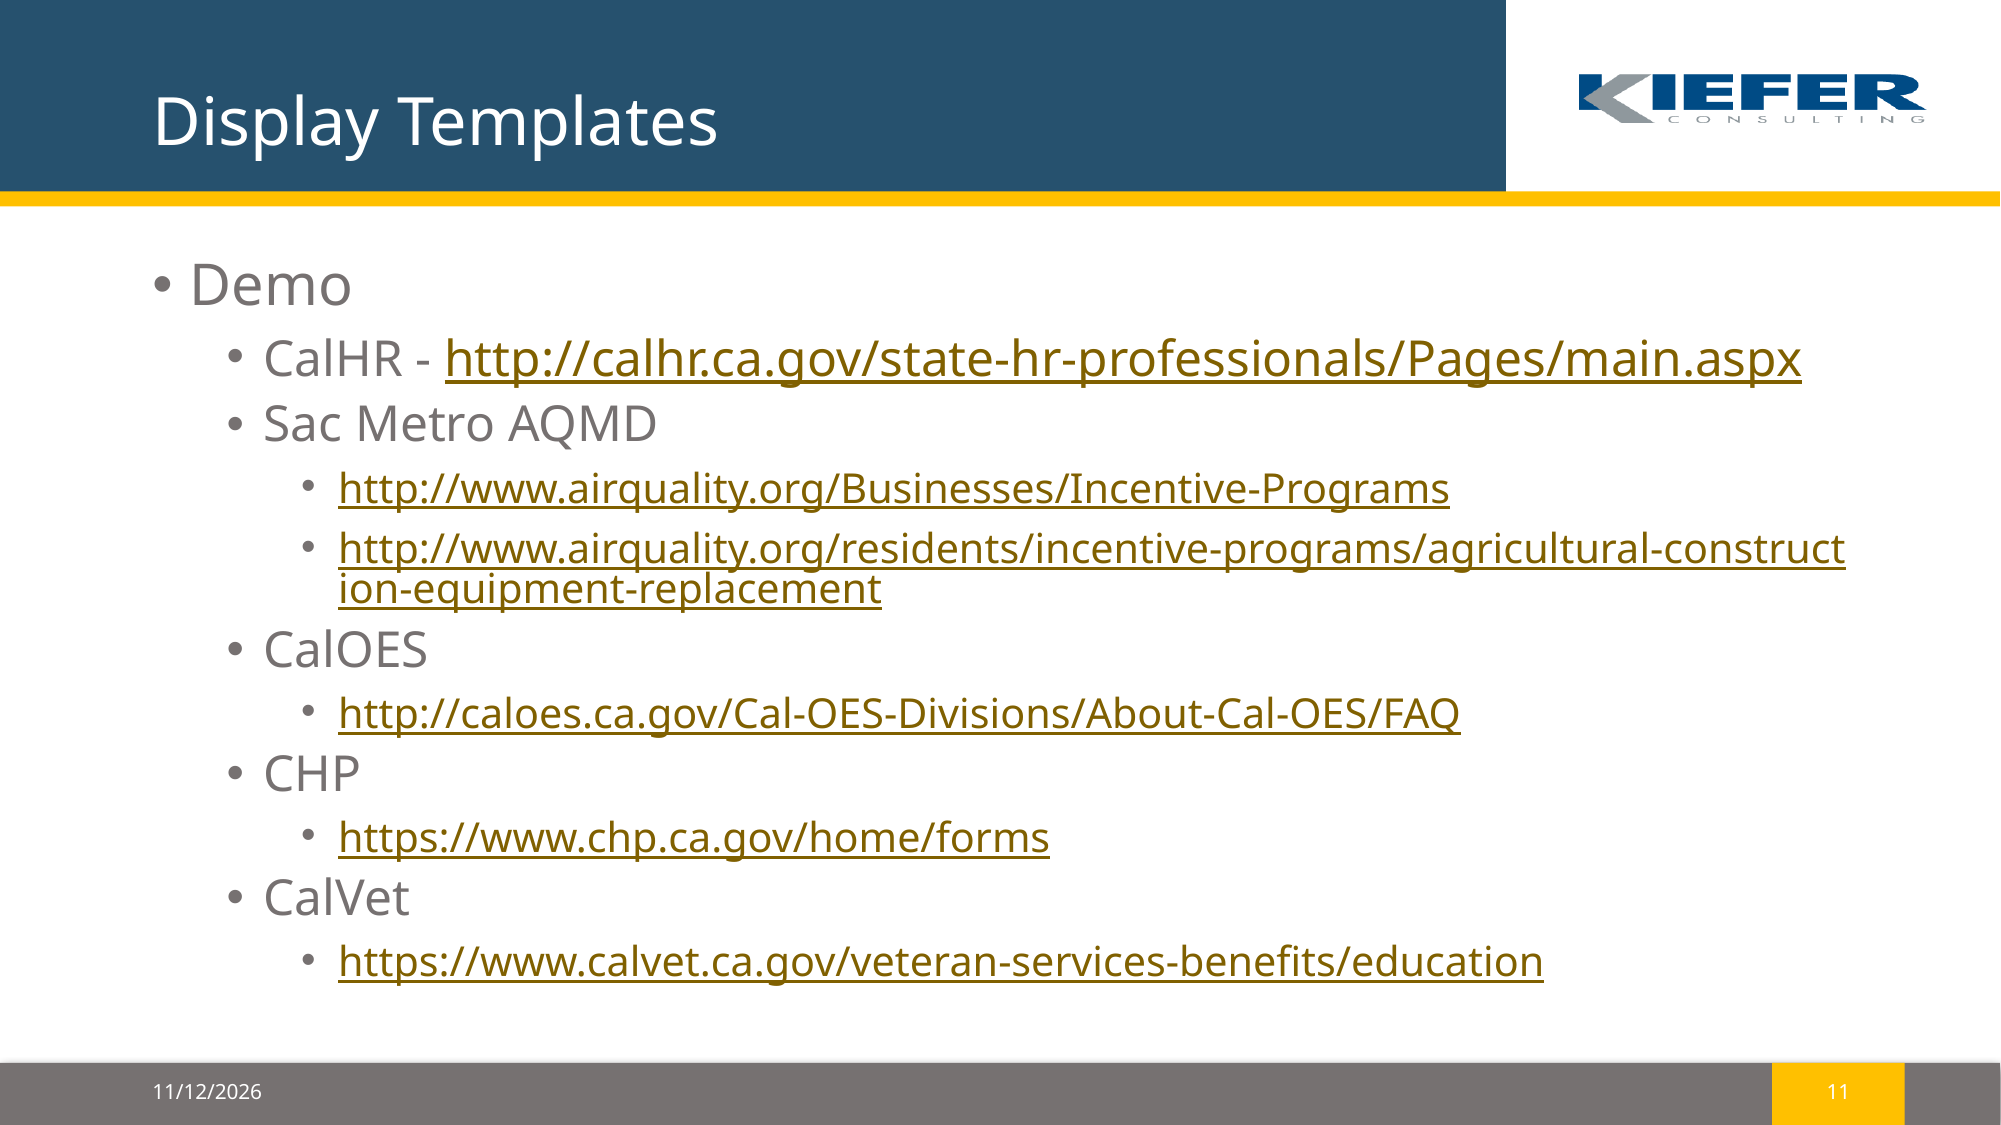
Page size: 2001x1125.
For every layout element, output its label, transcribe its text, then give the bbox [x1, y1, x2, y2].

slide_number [137, 1063, 588, 1123]
title Display Templates [137, 50, 1492, 198]
slide_number 11 [1772, 1063, 1905, 1123]
picture [1537, 52, 1968, 146]
list Demo CalHR - http://calhr.ca.gov/state-hr-professionals/Pages/main.aspx Sac Metro AQMD http://www.airquality.org/Businesses/Incentive-Programs http://www.airquality.org/residents/incentive-programs/agricultural-construction-equipment-replacement CalOES http://caloes.ca.gov/Cal-OES-Divisions/About-Cal-OES/FAQ CHP https://www.chp.ca.gov/home/forms CalVet https://www.calvet.ca.gov/veteran-services-benefits/education [137, 248, 1863, 962]
